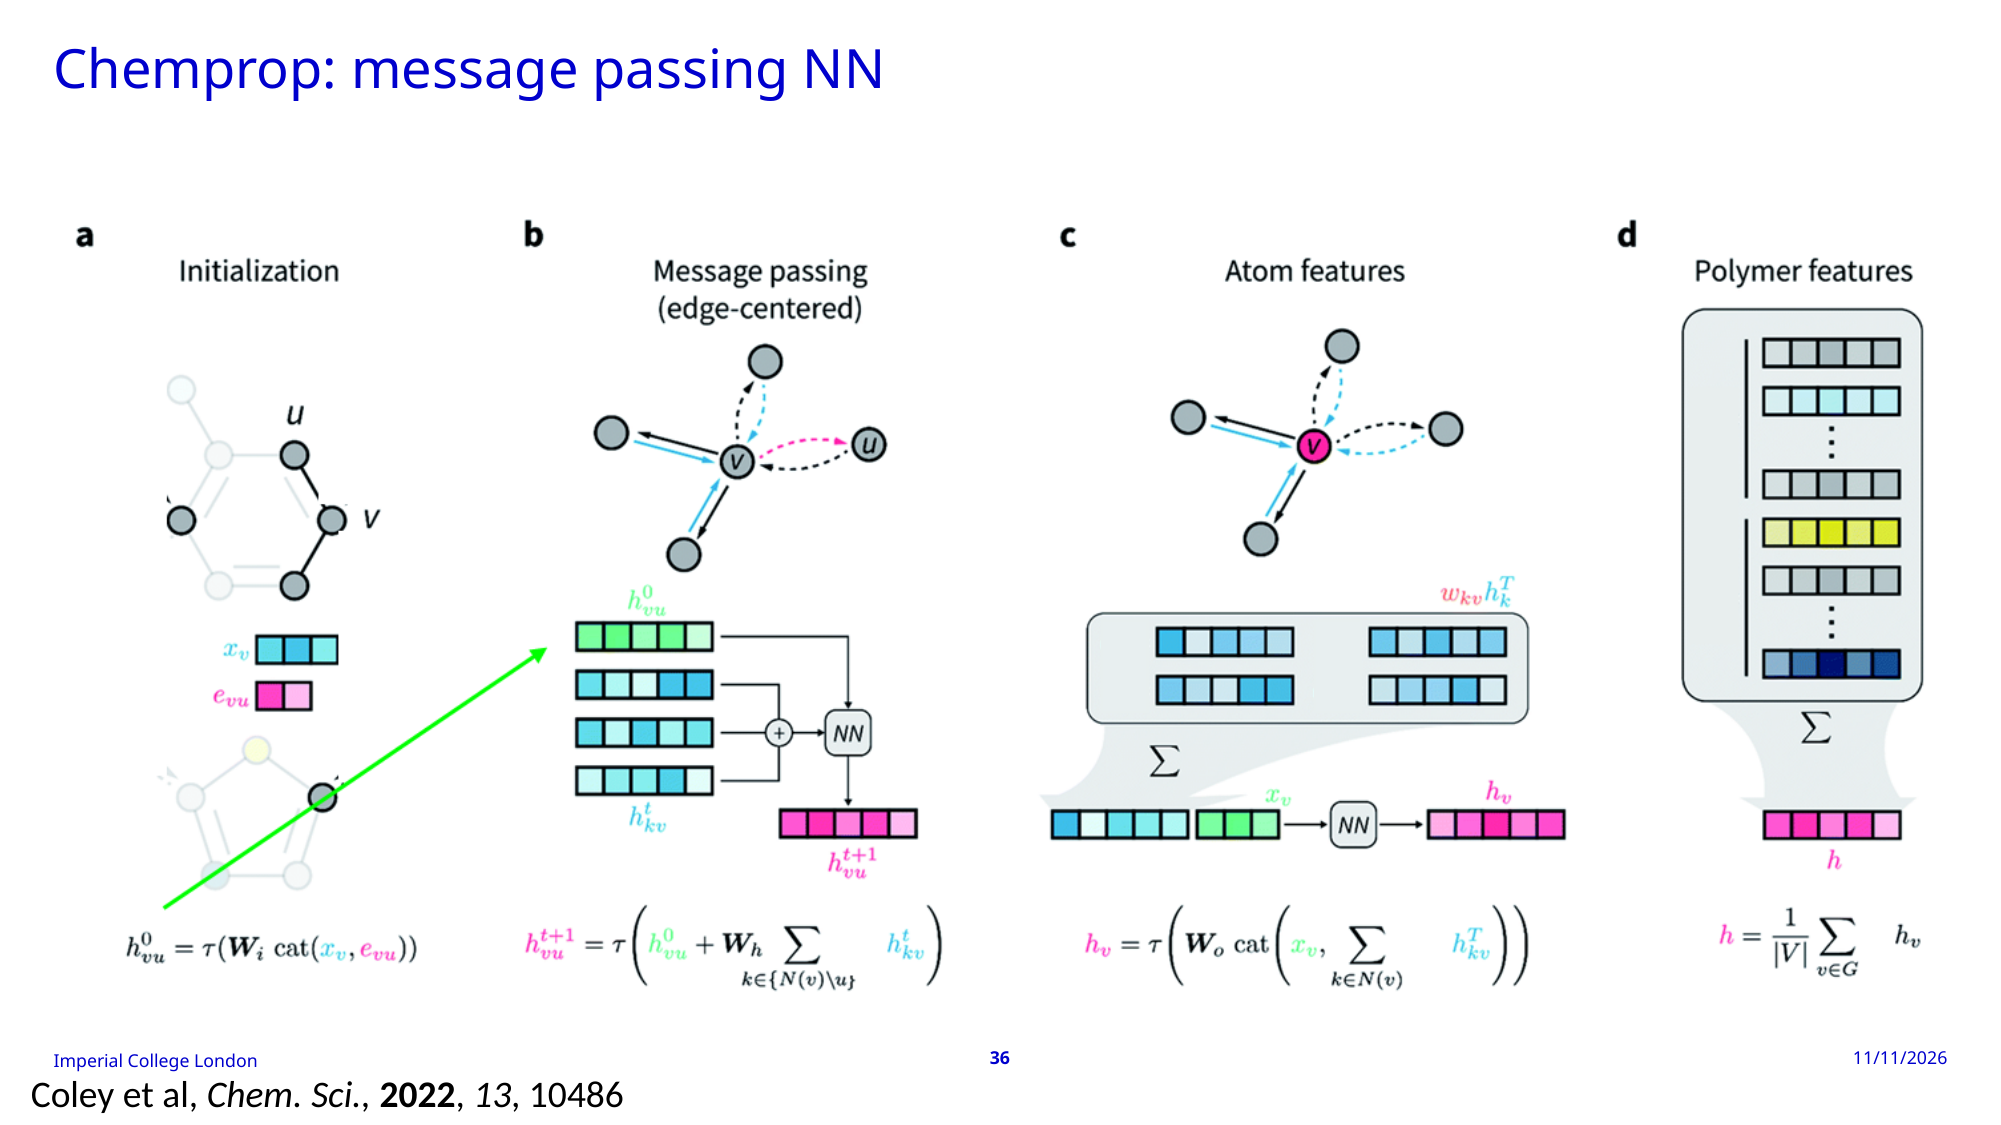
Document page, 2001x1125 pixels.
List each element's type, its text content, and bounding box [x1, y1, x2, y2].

slide_number 36 [973, 1048, 1027, 1062]
text_box Coley et al, Chem. Sci., 2022, 13, 10486 [16, 1062, 1249, 1123]
title Chemprop: message passing NN [53, 41, 1947, 104]
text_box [74, 218, 1926, 993]
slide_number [1745, 1048, 1948, 1072]
